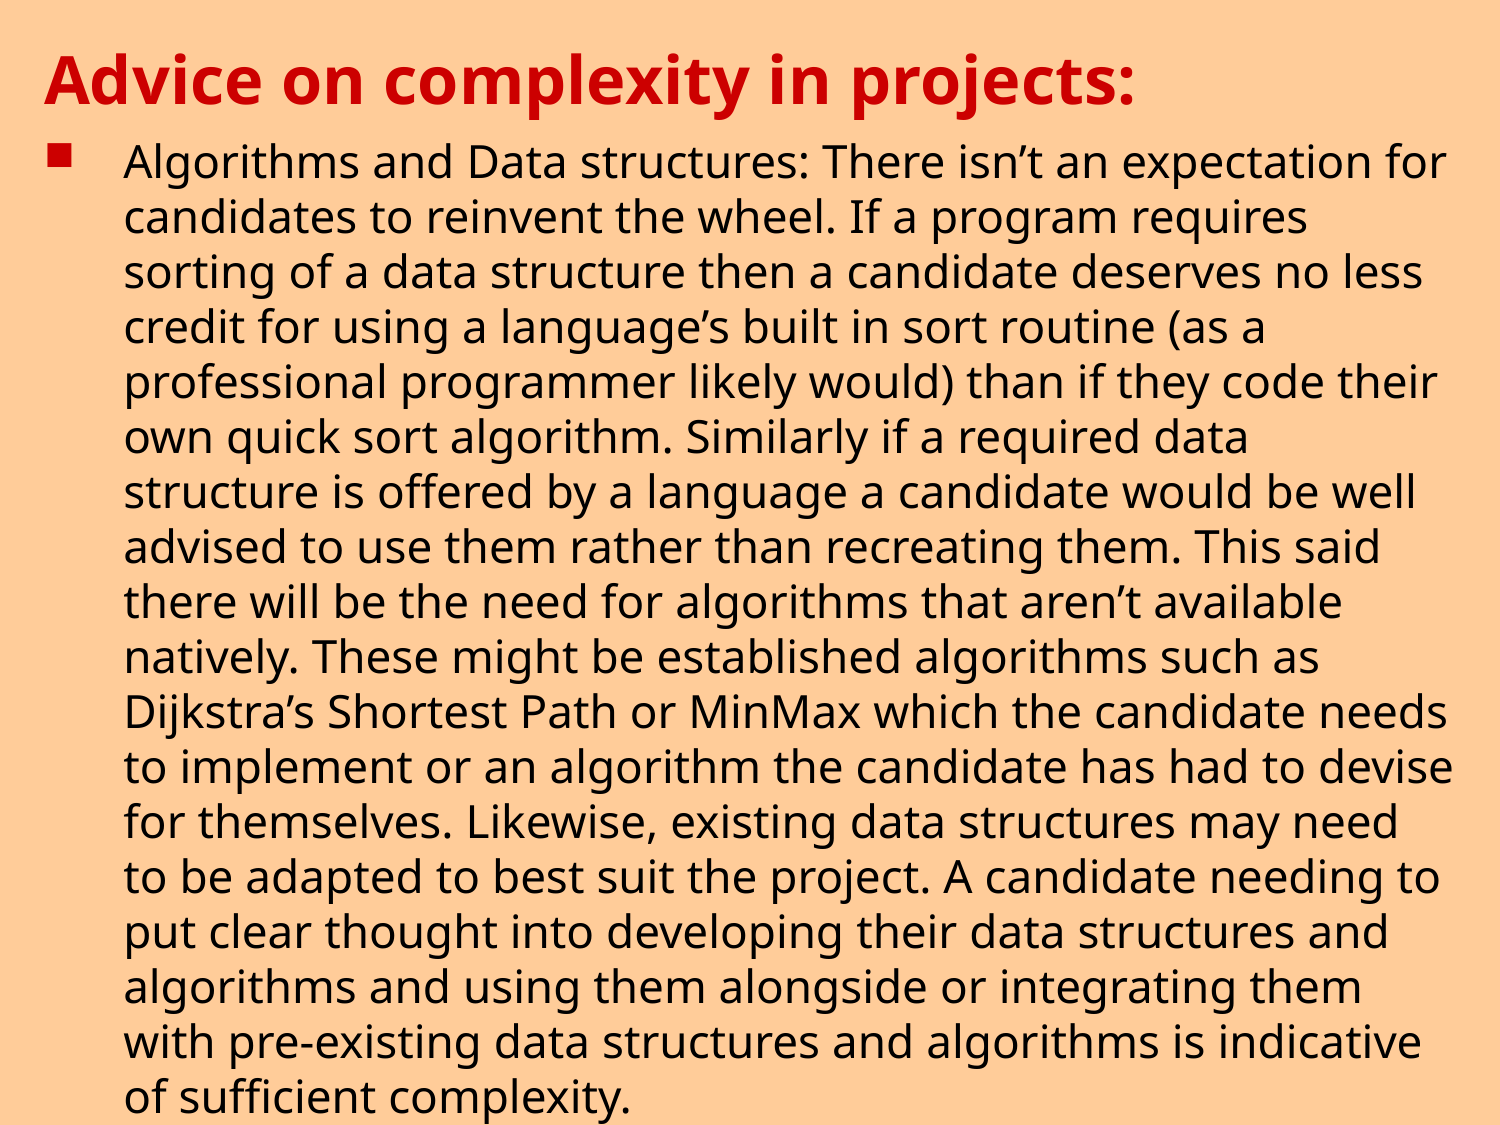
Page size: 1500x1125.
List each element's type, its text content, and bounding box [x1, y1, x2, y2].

list Algorithms and Data structures: There isn’t an expectation for candidates to reinvent the wheel. If a program requires sorting of a data structure then a candidate deserves no less credit for using a language’s built in sort routine (as a professional programmer likely would) than if they code their own quick sort algorithm. Similarly if a required data structure is offered by a language a candidate would be well advised to use them rather than recreating them. This said there will be the need for algorithms that aren’t available natively. These might be established algorithms such as Dijkstra’s Shortest Path or MinMax which the candidate needs to implement or an algorithm the candidate has had to devise for themselves. Likewise, existing data structures may need to be adapted to best suit the project. A candidate needing to put clear thought into developing their data structures and algorithms and using them alongside or integrating them with pre-existing data structures and algorithms is indicative of sufficient complexity. [29, 125, 1471, 1094]
title Advice on complexity in projects: [29, 30, 1471, 125]
